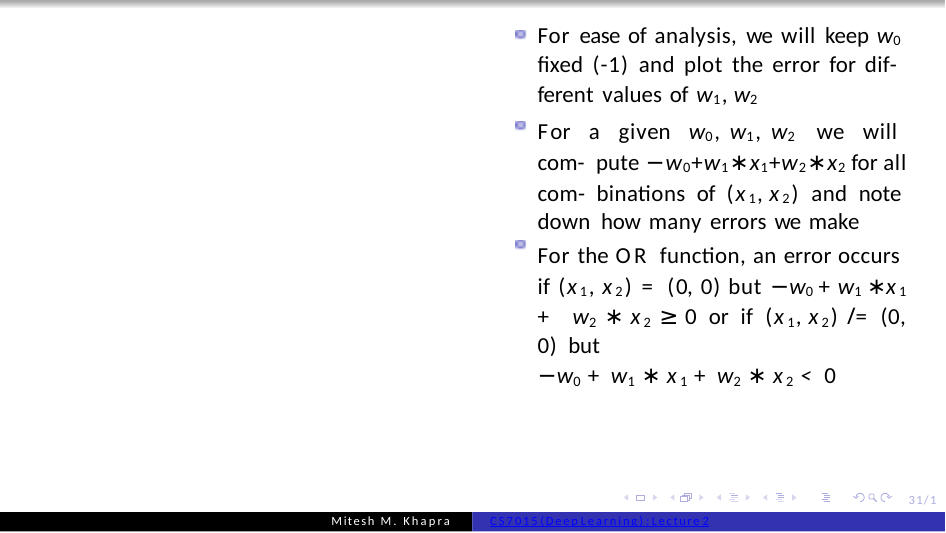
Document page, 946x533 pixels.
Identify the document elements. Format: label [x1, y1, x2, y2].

picture [515, 30, 527, 42]
picture [515, 121, 527, 133]
picture [515, 240, 527, 252]
picture [0, 0, 945, 8]
text_box [527, 16, 917, 390]
text_box [0, 511, 946, 532]
text_box [906, 493, 942, 508]
